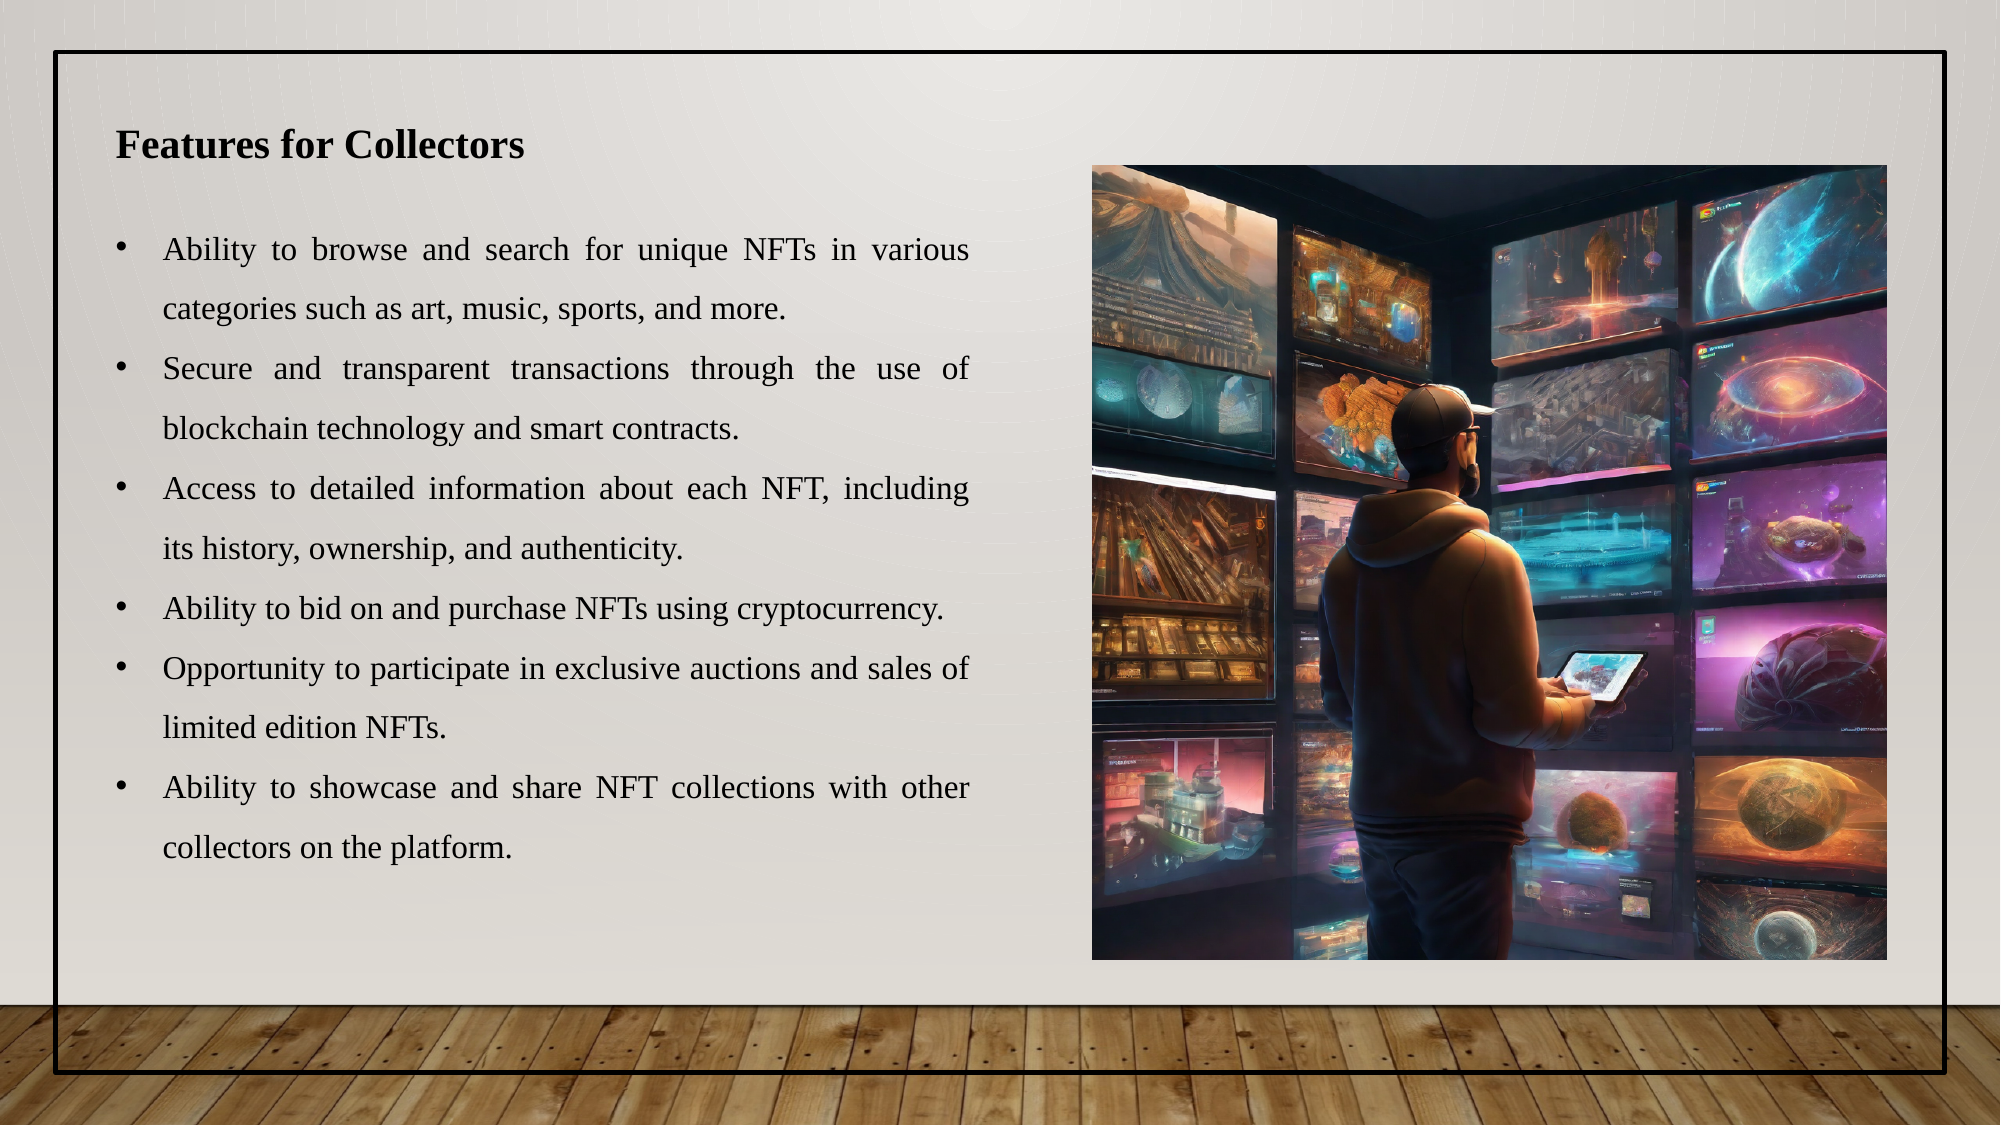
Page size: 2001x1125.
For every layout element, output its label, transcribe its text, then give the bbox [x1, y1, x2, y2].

text_box [54, 51, 1946, 1074]
picture [0, 1005, 2000, 1125]
text_box Features for Collectors Ability to browse and search for unique NFTs in various categories such as art, music, sports, and more. Secure and transparent transactions through the use of blockchain technology and smart contracts. Access to detailed information about each NFT, including its history, ownership, and authenticity. Ability to bid on and purchase NFTs using cryptocurrency. Opportunity to participate in exclusive auctions and sales of limited edition NFTs. Ability to showcase and share NFT collections with other collectors on the platform. [100, 109, 986, 873]
picture [1091, 165, 1887, 960]
